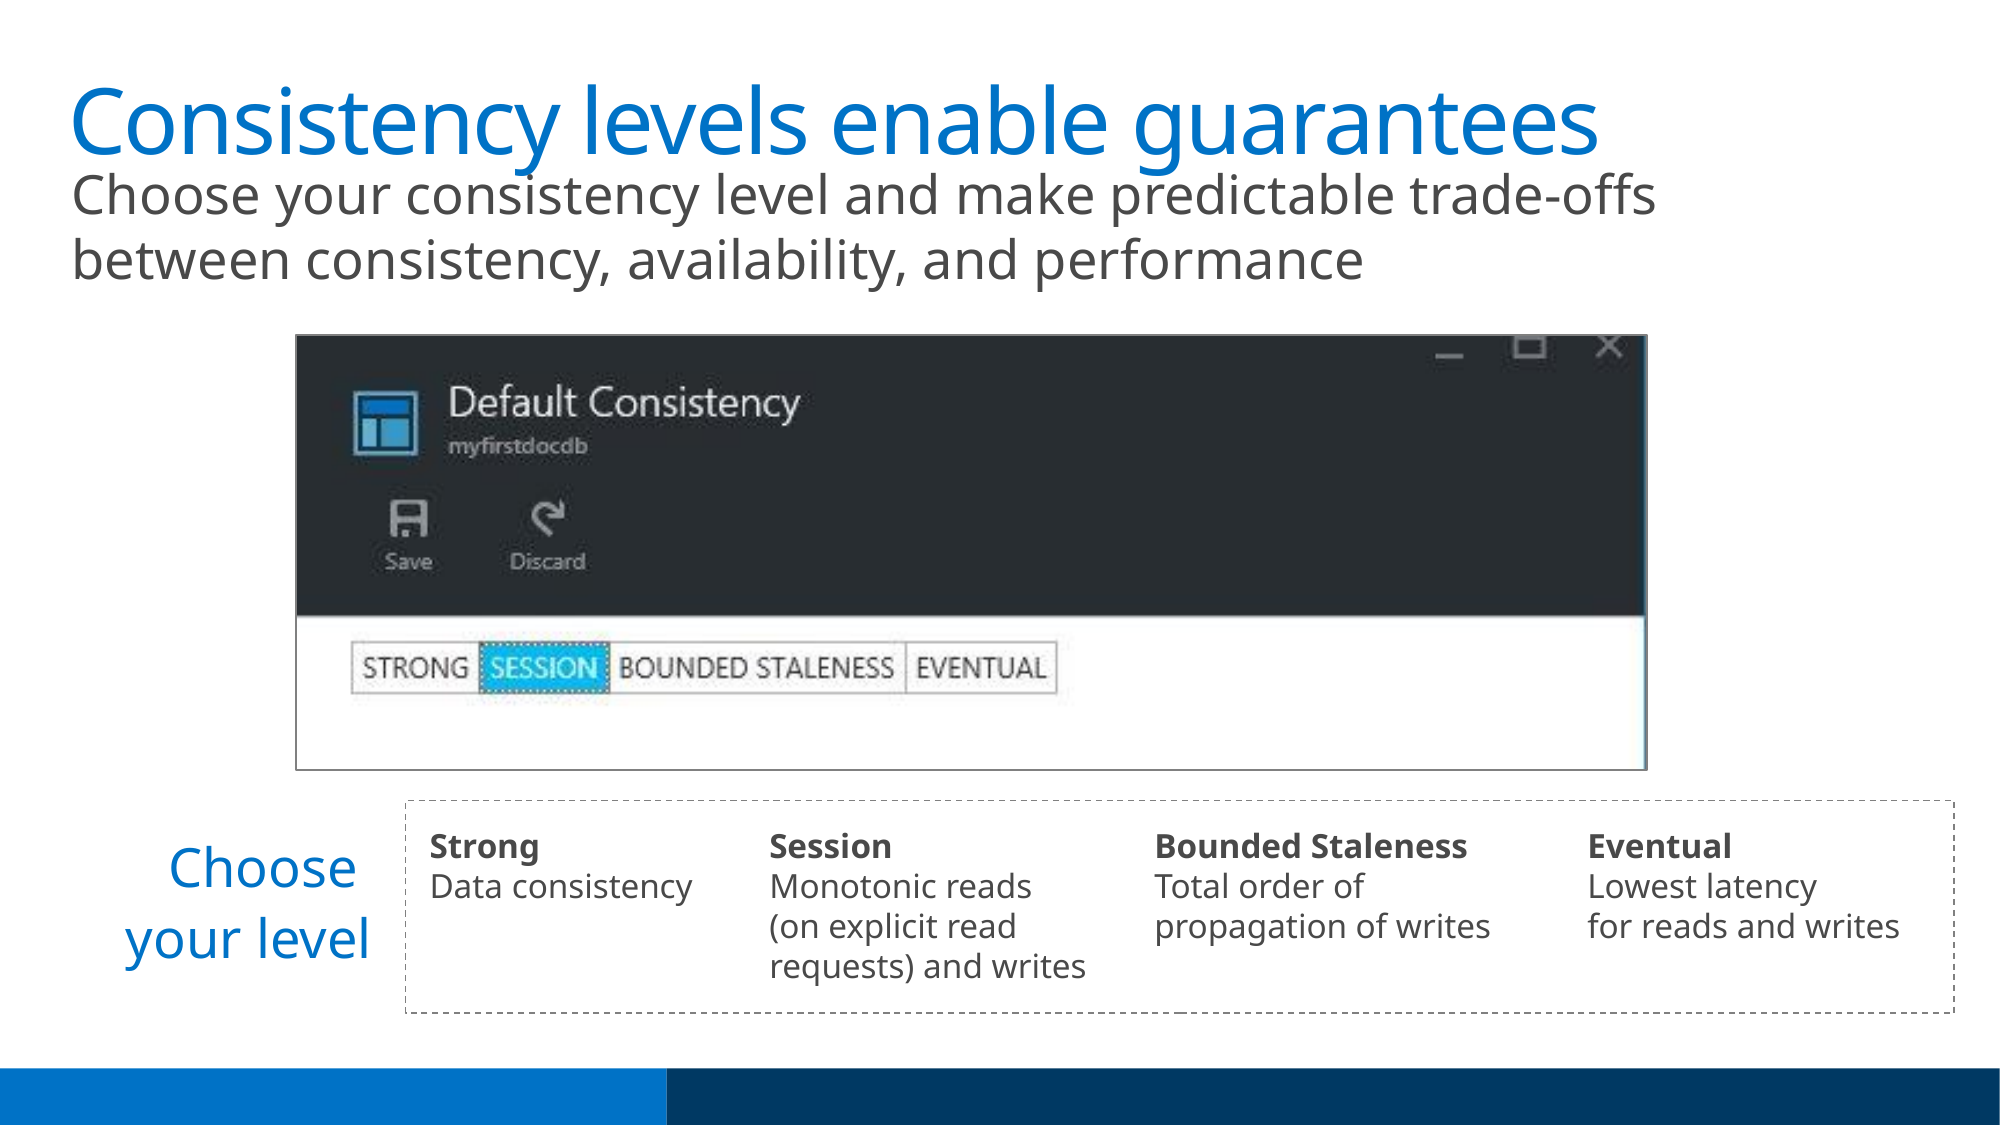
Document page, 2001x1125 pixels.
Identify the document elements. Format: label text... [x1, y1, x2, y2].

text_box Choose your consistency level and make predictable trade-offs between consistency, availability, and performance [56, 153, 1893, 453]
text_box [32, 800, 1955, 1014]
picture [296, 335, 1647, 770]
title Consistency levels enable guarantees [44, 60, 1957, 209]
